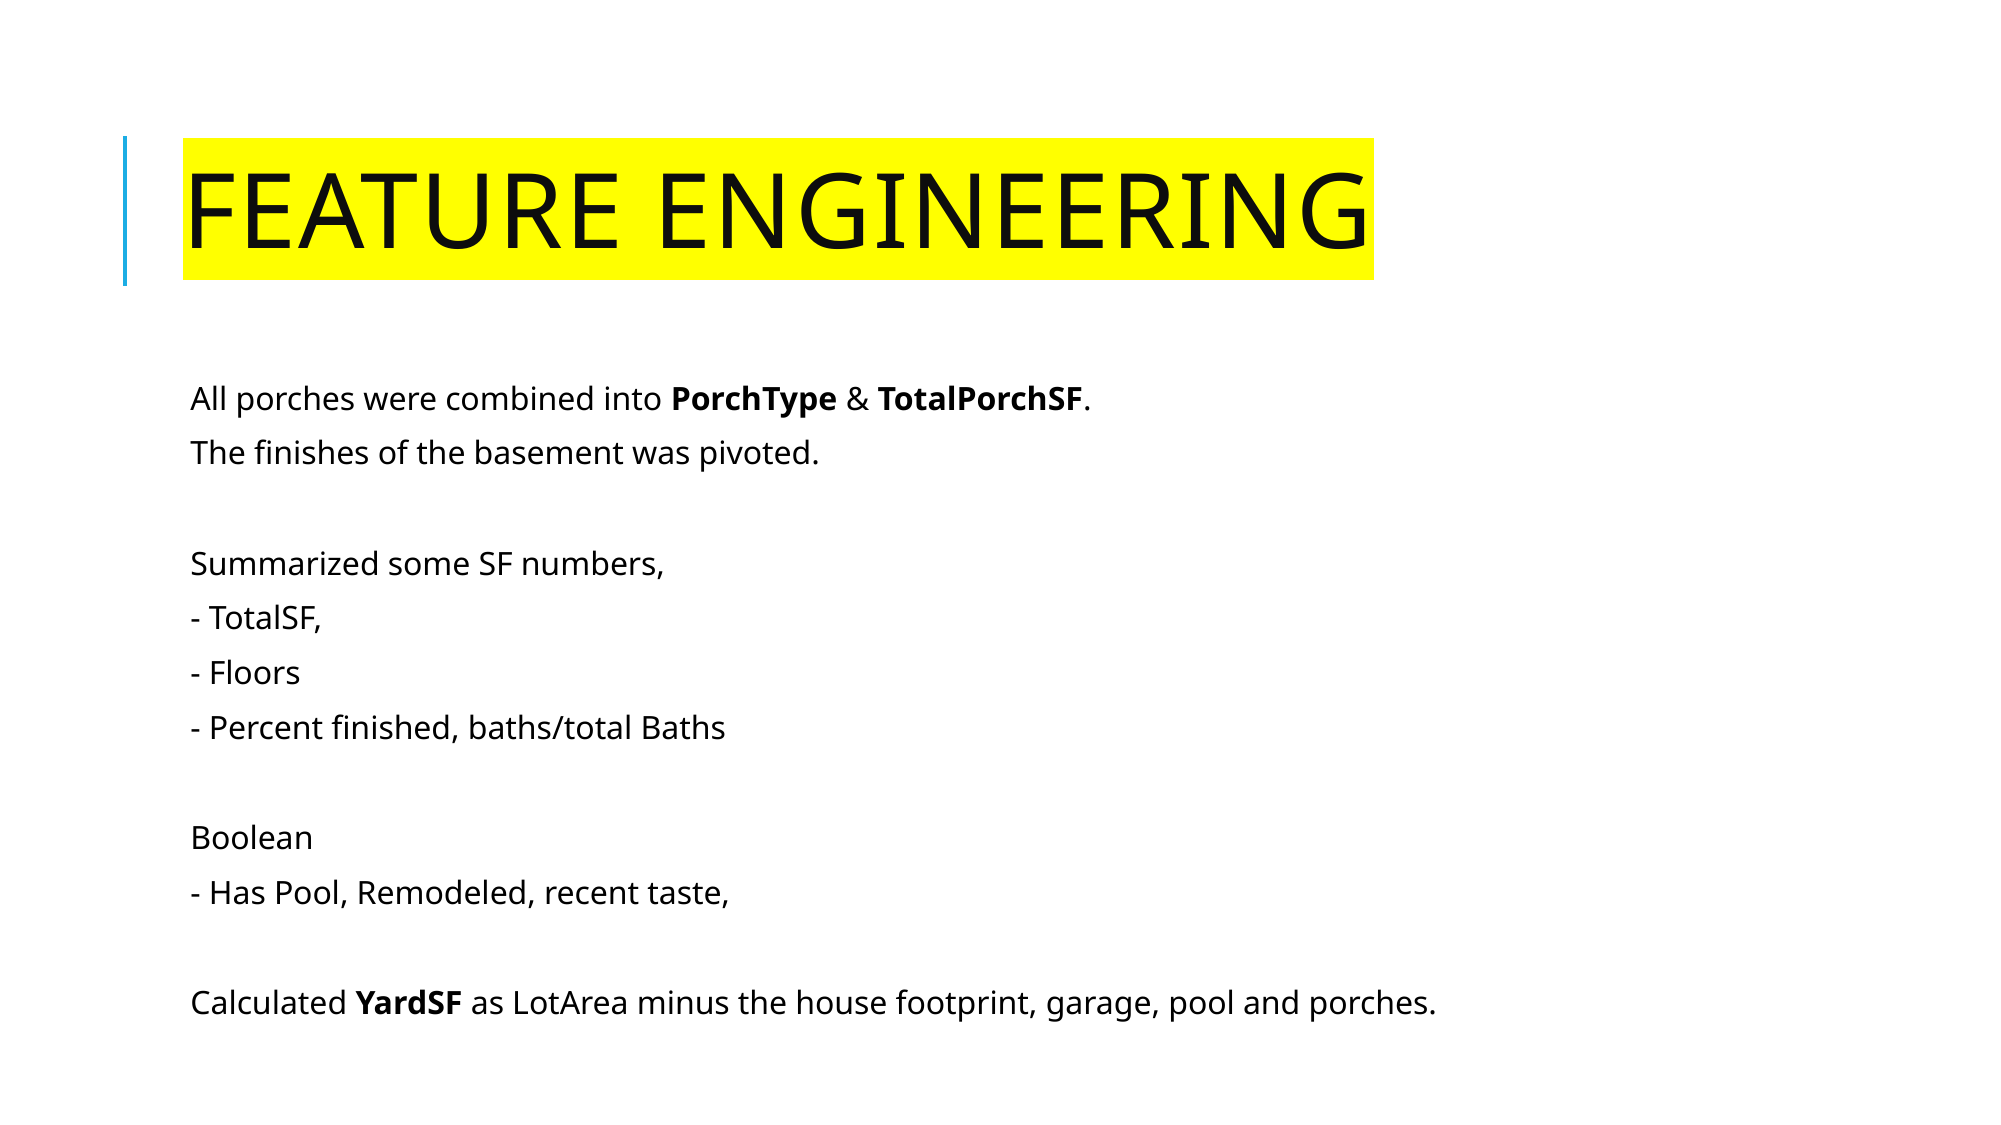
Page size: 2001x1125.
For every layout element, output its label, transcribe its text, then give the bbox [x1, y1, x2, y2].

list All porches were combined into PorchType & TotalPorchSF. The finishes of the basement was pivoted. Summarized some SF numbers, - TotalSF, - Floors - Percent finished, baths/total Baths Boolean - Has Pool, Remodeled, recent taste, Calculated YardSF as LotArea minus the house footprint, garage, pool and porches. [168, 375, 1763, 1035]
title Feature Engineering [168, 96, 1763, 342]
